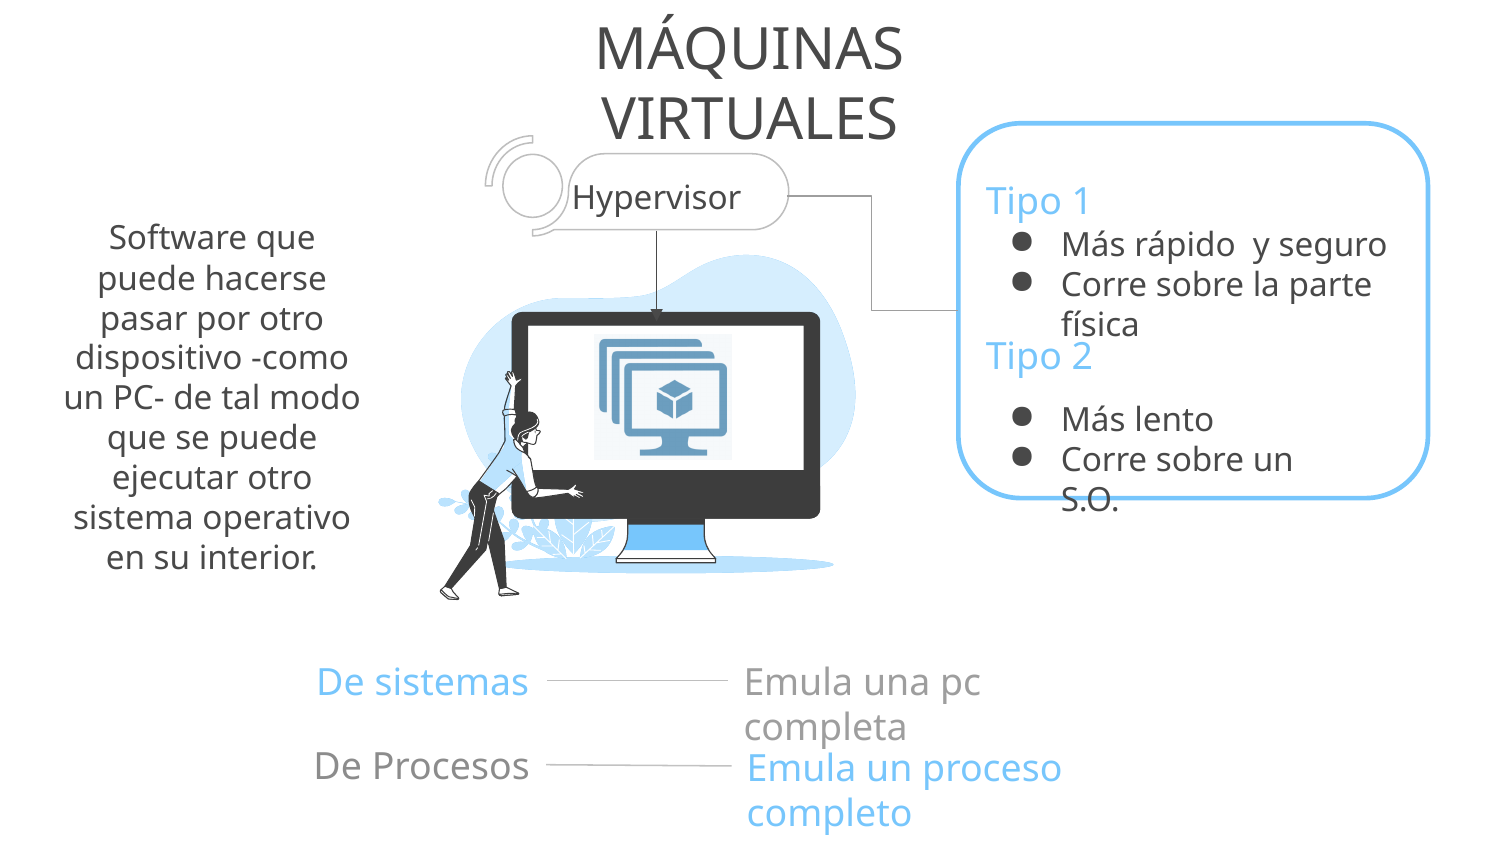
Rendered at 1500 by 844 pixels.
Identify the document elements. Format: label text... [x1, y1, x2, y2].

subtitle Más rápido y seguro Corre sobre la parte física [970, 208, 1411, 309]
subtitle Más lento Corre sobre un S.O. [970, 383, 1354, 484]
subtitle De Procesos [297, 727, 547, 803]
subtitle Tipo 2 [970, 316, 1354, 383]
subtitle Emula una pc completa [728, 642, 1148, 718]
subtitle Software que puede hacerse pasar por otro dispositivo -como un PC- de tal modo que se puede ejecutar otro sistema operativo en su interior. [41, 201, 383, 634]
subtitle Emula un proceso completo [731, 728, 1226, 804]
picture [593, 334, 732, 460]
title MÁQUINAS VIRTUALES [429, 20, 1071, 142]
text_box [786, 195, 959, 311]
text_box [958, 123, 1428, 499]
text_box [485, 135, 790, 237]
subtitle De sistemas [298, 642, 548, 718]
subtitle Tipo 1 [970, 162, 1354, 208]
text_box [437, 254, 858, 601]
